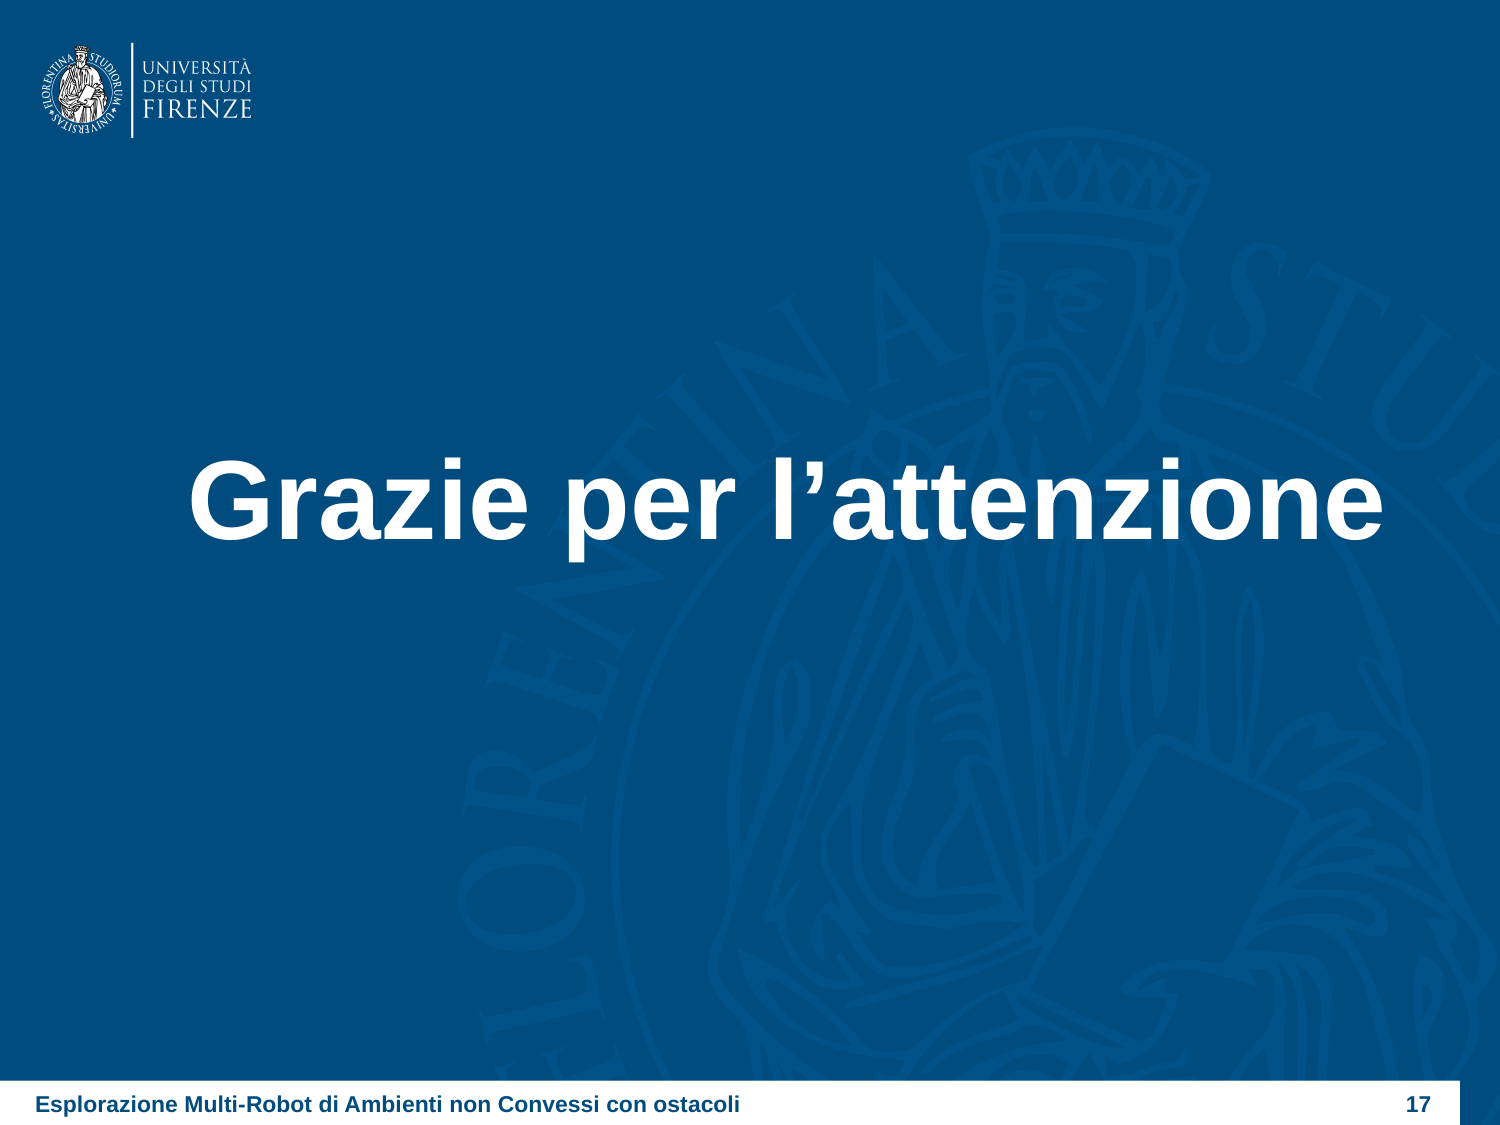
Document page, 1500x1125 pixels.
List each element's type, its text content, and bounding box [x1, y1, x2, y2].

picture [0, 0, 1500, 1125]
text_box Esplorazione Multi-Robot di Ambienti non Convessi con ostacoli [20, 1082, 1116, 1125]
text_box Grazie per l’attenzione [172, 420, 1500, 570]
text_box 17 [1353, 1082, 1446, 1125]
